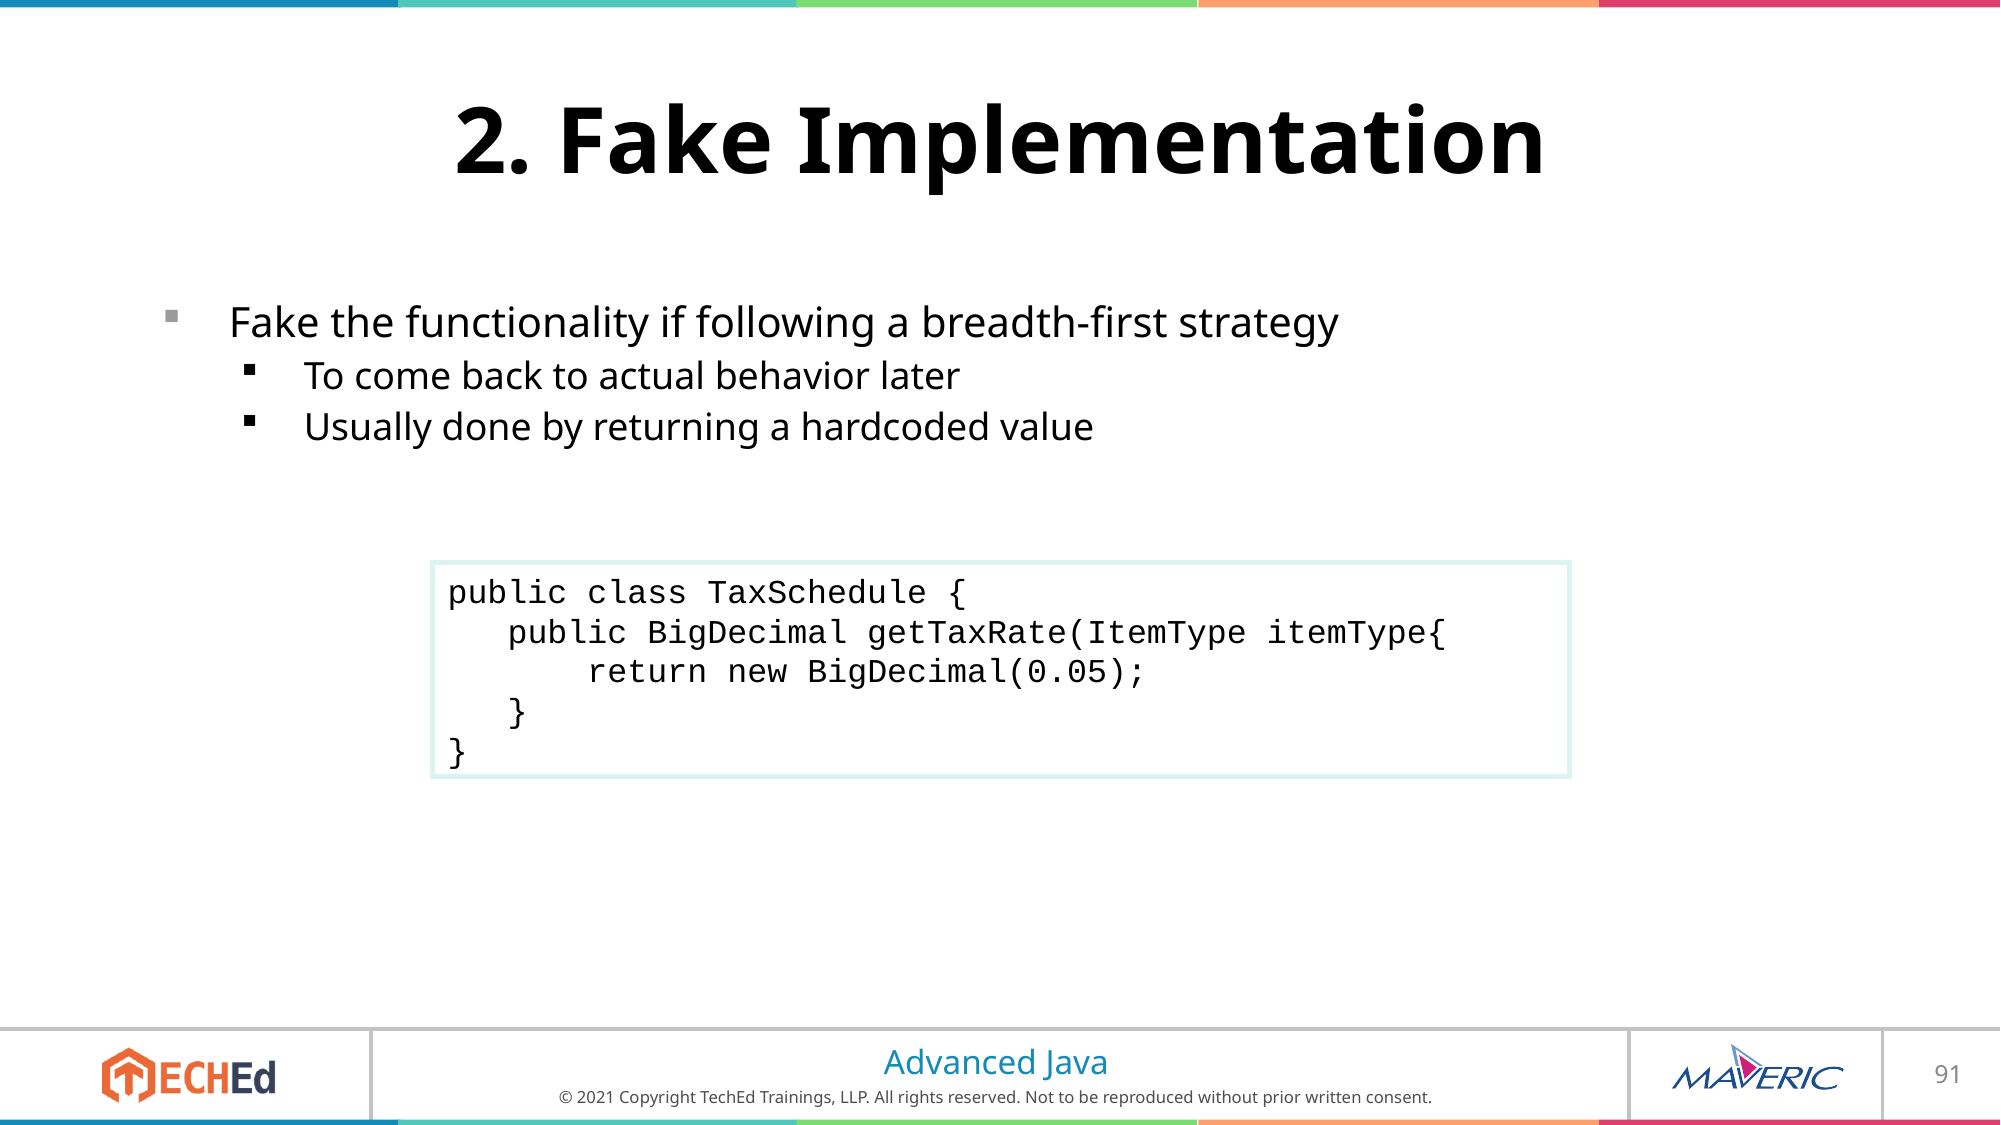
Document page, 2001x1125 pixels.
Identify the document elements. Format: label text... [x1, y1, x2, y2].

picture [1662, 1018, 1852, 1119]
picture [102, 1047, 276, 1110]
title 2. Fake Implementation [138, 68, 1864, 219]
text_box public class TaxSchedule { public BigDecimal getTaxRate(ItemType itemType{ return new BigDecimal(0.05); } } [432, 562, 1570, 777]
list Fake the functionality if following a breadth-first strategy To come back to actual behavior later Usually done by returning a hardcoded value [138, 294, 1864, 965]
